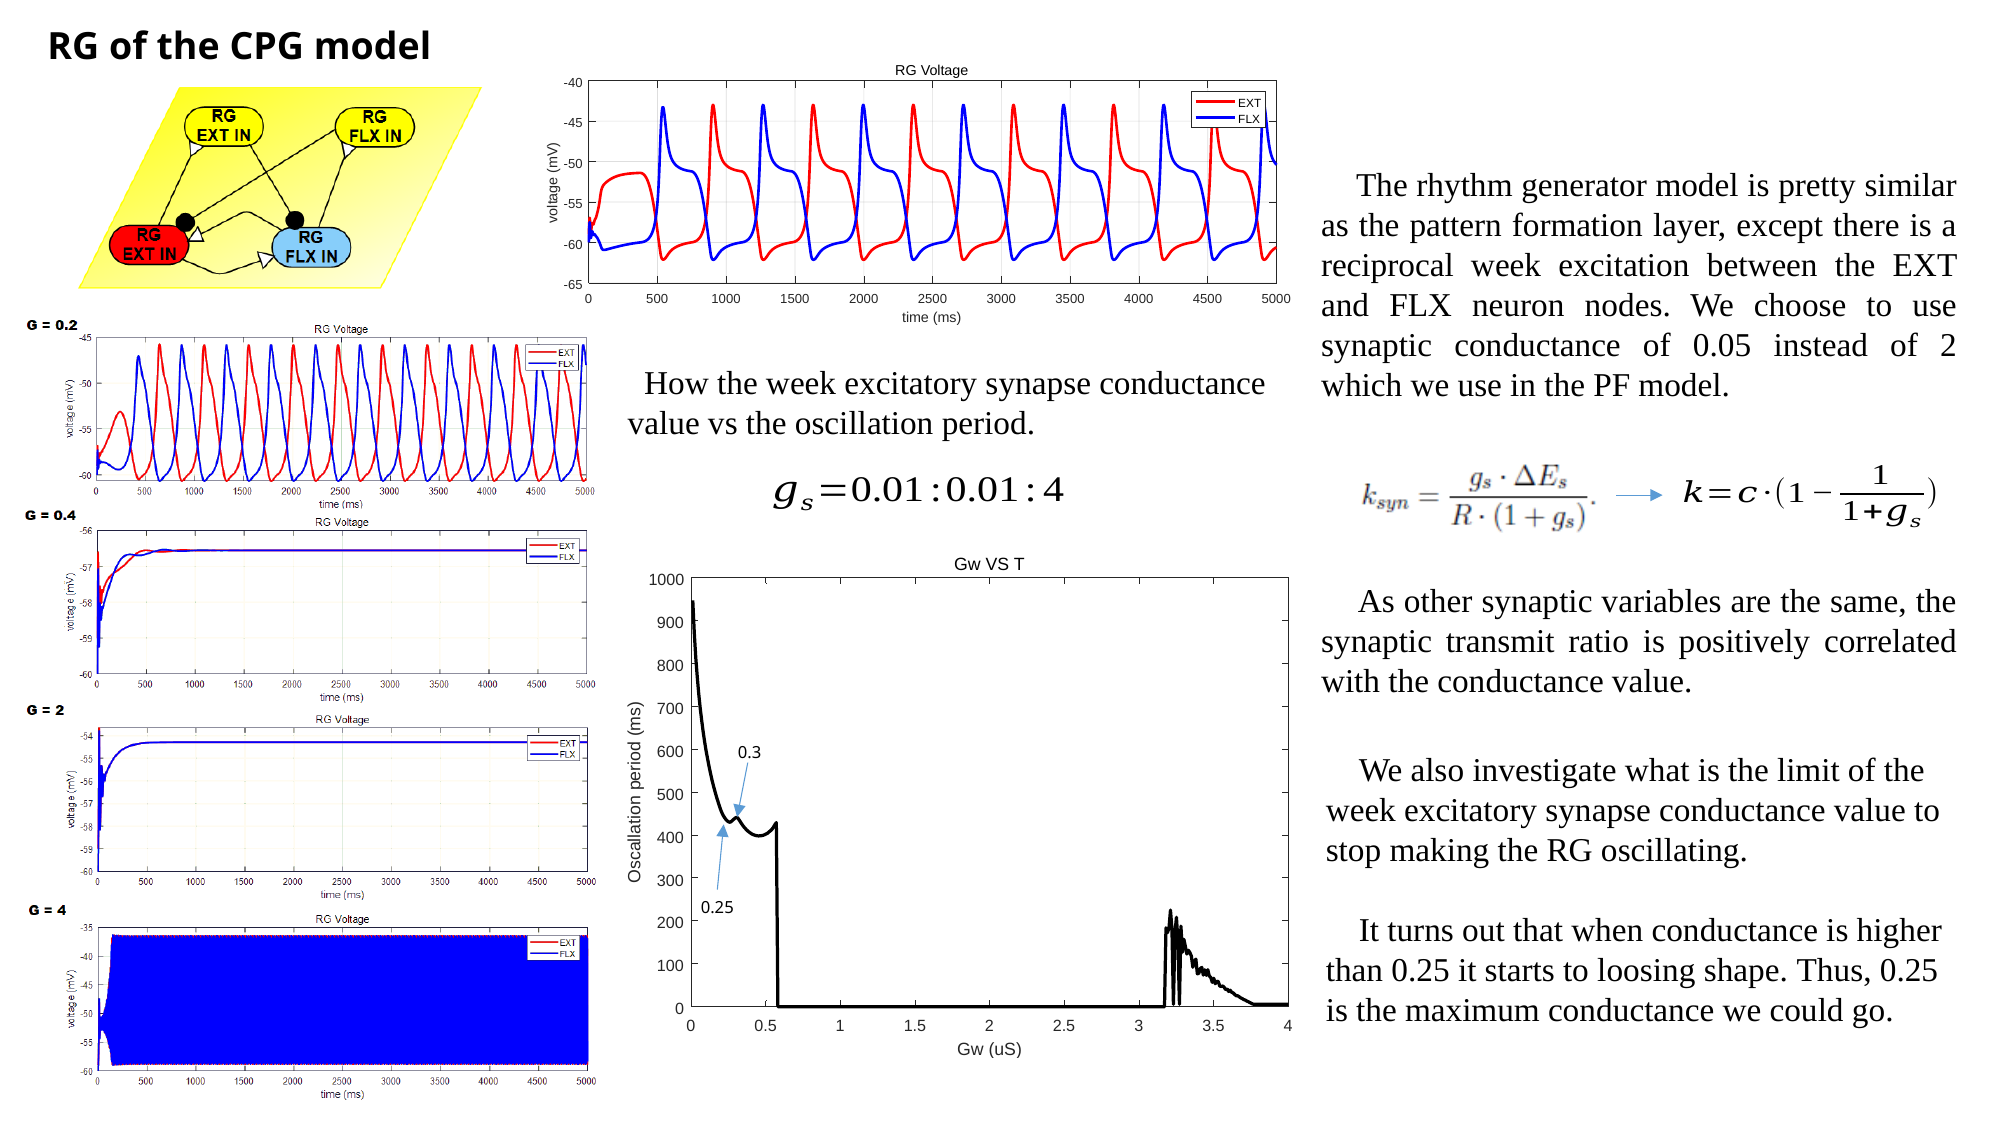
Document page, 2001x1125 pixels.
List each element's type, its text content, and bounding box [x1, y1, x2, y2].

picture [14, 36, 1311, 1108]
text_box We also investigate what is the limit of the week excitatory synapse conductance value to stop making the RG oscillating. It turns out that when conductance is higher than 0.25 it starts to loosing shape. Thus, 0.25 is the maximum conductance we could go. [1311, 741, 1973, 1036]
text_box The rhythm generator model is pretty similar as the pattern formation layer, except there is a reciprocal week excitation between the EXT and FLX neuron nodes. We choose to use synaptic conductance of 0.05 instead of 2 which we use in the PF model. [1306, 155, 1973, 410]
text_box How the week excitatory synapse conductance value vs the oscillation period. [645, 353, 1307, 449]
text_box RG of the CPG model [32, 14, 447, 74]
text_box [1306, 416, 1940, 574]
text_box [620, 549, 1299, 1058]
text_box As other synaptic variables are the same, the synaptic transmit ratio is positively correlated with the conductance value. [1306, 571, 1973, 707]
picture [67, 79, 488, 301]
